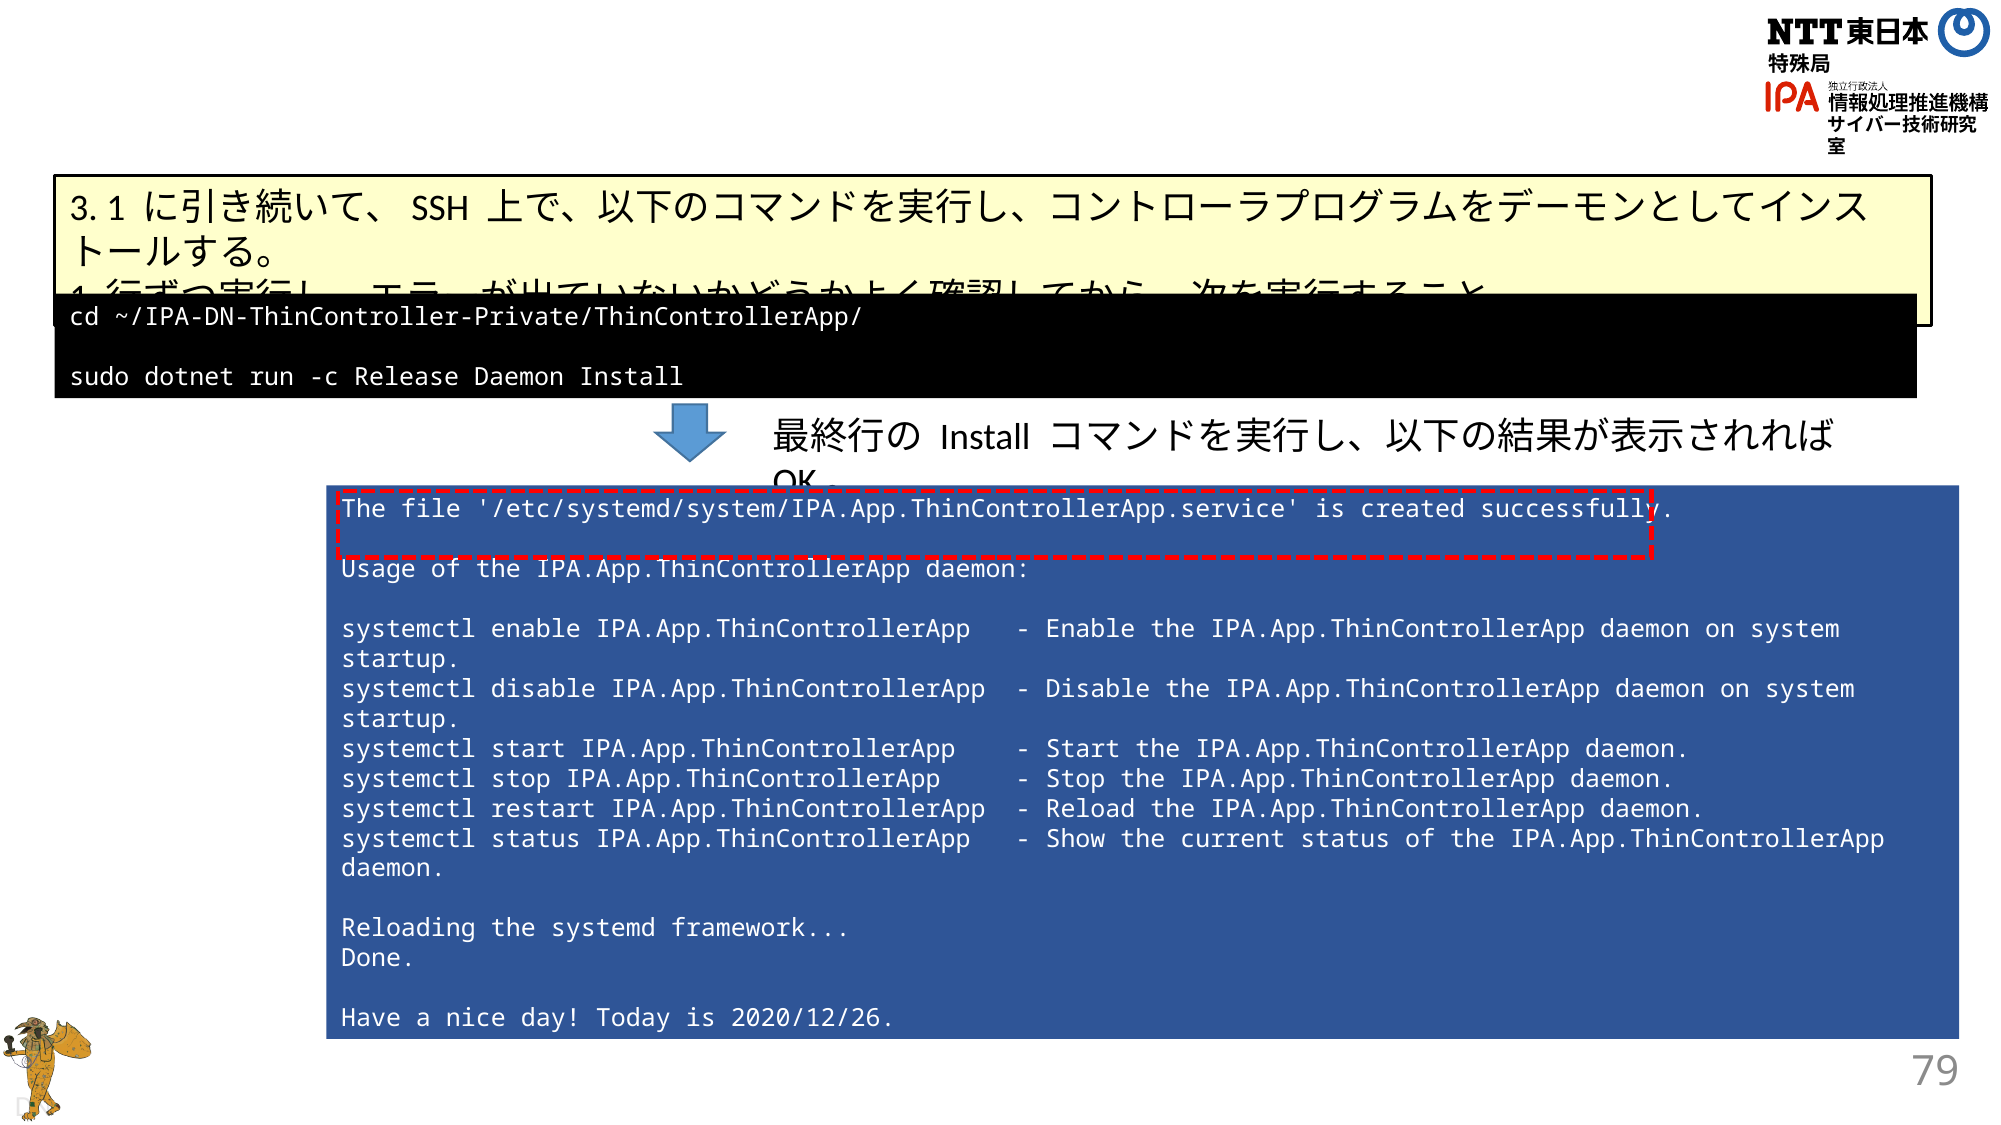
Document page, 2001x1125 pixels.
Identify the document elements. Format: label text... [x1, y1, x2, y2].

text_box [337, 490, 1652, 559]
text_box The file '/etc/systemd/system/IPA.App.ThinControllerApp.service' is created successfully. Usage of the IPA.App.ThinControllerApp daemon: systemctl enable IPA.App.ThinControllerApp - Enable the IPA.App.ThinControllerApp daemon on system startup. systemctl disable IPA.App.ThinControllerApp - Disable the IPA.App.ThinControllerApp daemon on system startup. systemctl start IPA.App.ThinControllerApp - Start the IPA.App.ThinControllerApp daemon. systemctl stop IPA.App.ThinControllerApp - Stop the IPA.App.ThinControllerApp daemon. systemctl restart IPA.App.ThinControllerApp - Reload the IPA.App.ThinControllerApp daemon. systemctl status IPA.App.ThinControllerApp - Show the current status of the IPA.App.ThinControllerApp daemon. Reloading the systemd framework... Done. Have a nice day! Today is 2020/12/26. [326, 485, 1960, 1039]
text_box 3. 1 に引き続いて、SSH 上で、以下のコマンドを実行し、コントローラプログラムをデーモンとしてインストールする。 1 行ずつ実行し、エラーが出ていないかどうかよく確認してから、次を実行すること。 [54, 175, 1932, 326]
text_box [652, 403, 728, 463]
text_box cd ~/IPA-DN-ThinController-Private/ThinControllerApp/ sudo dotnet run -c Release Daemon Install [54, 293, 1917, 399]
slide_number 79 [1412, 1042, 1975, 1103]
text_box 最終行の Install コマンドを実行し、以下の結果が表示されれば OK。 [757, 404, 1932, 485]
